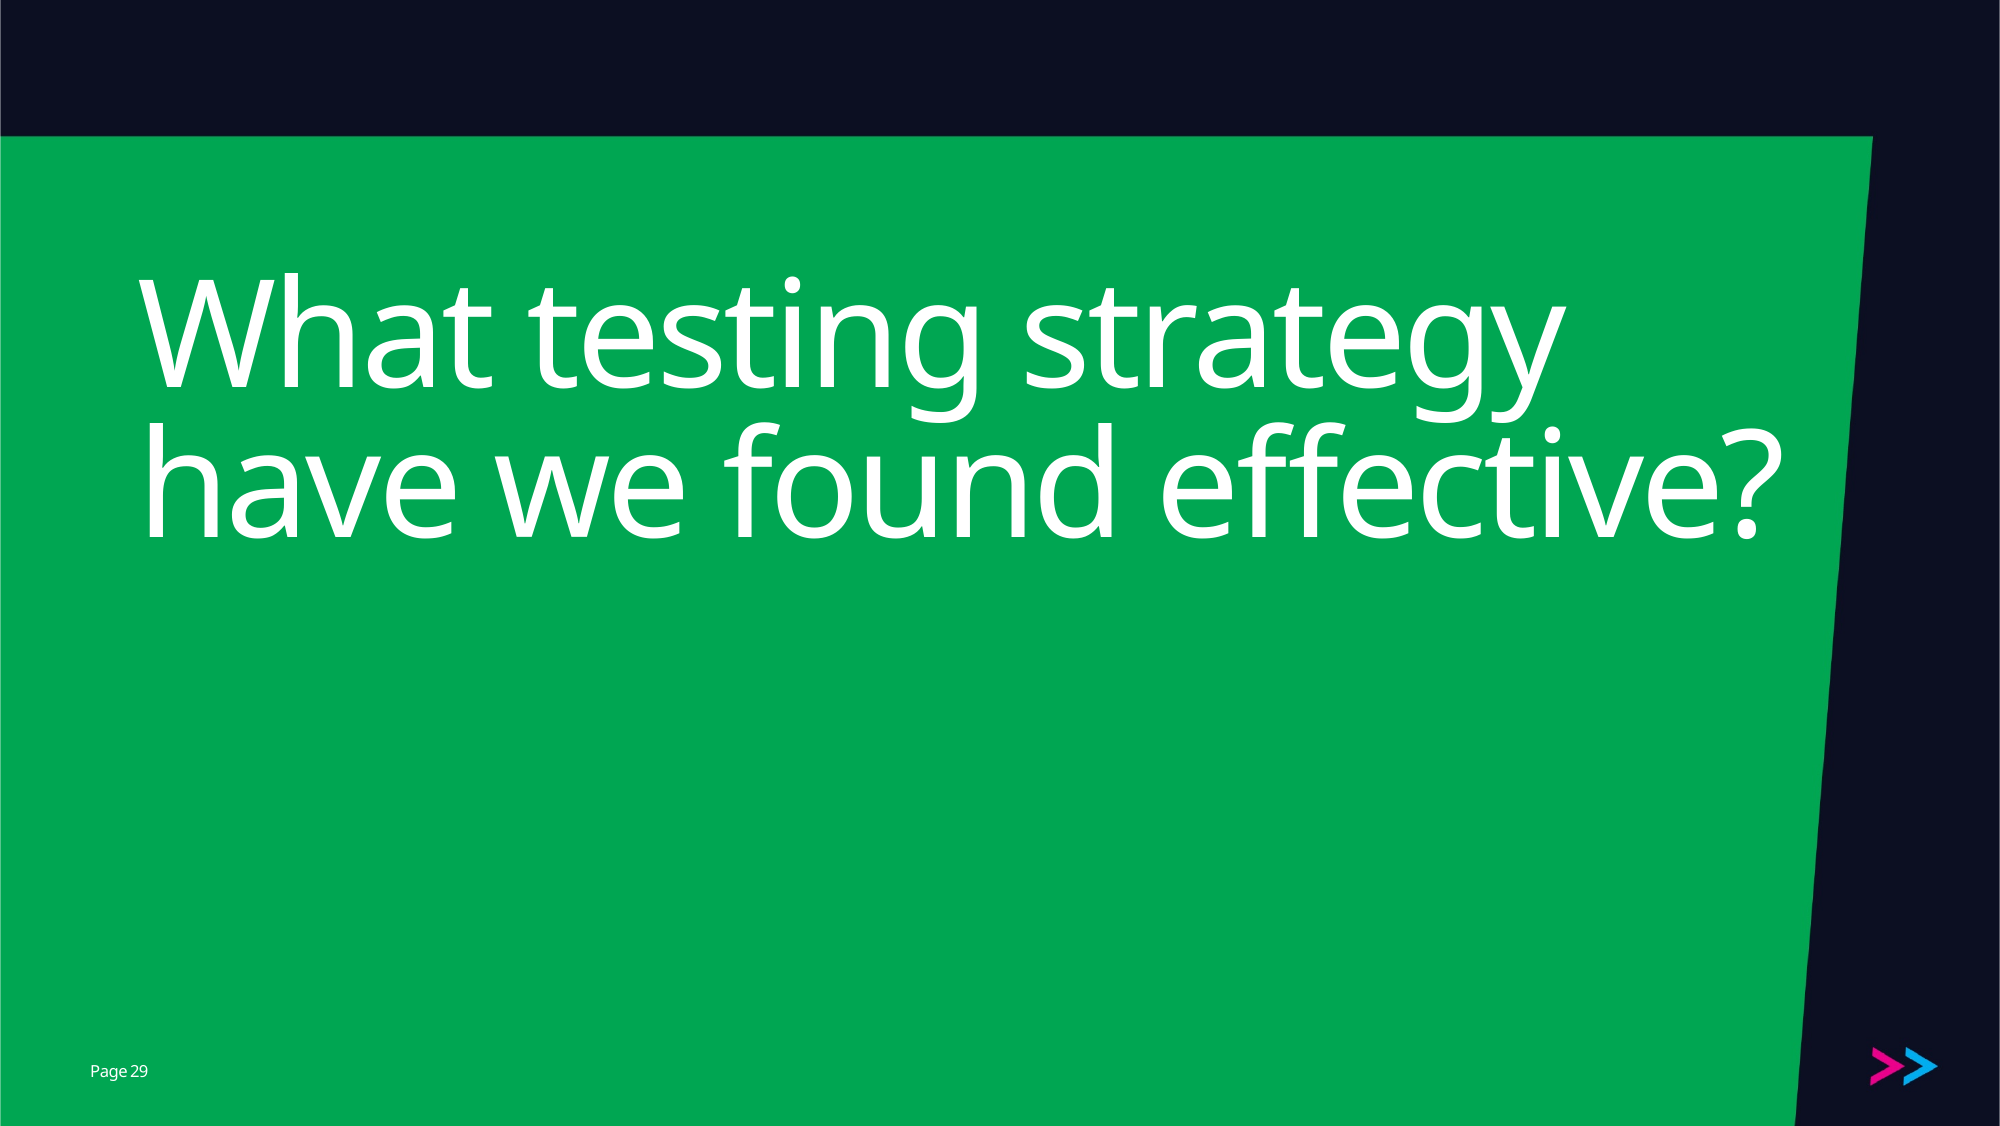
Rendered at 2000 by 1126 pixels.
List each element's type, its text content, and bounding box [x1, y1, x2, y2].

slide_number 29 [130, 1061, 166, 1113]
title What testing strategy have we found effective? [137, 267, 1786, 445]
picture [0, 0, 2000, 1126]
